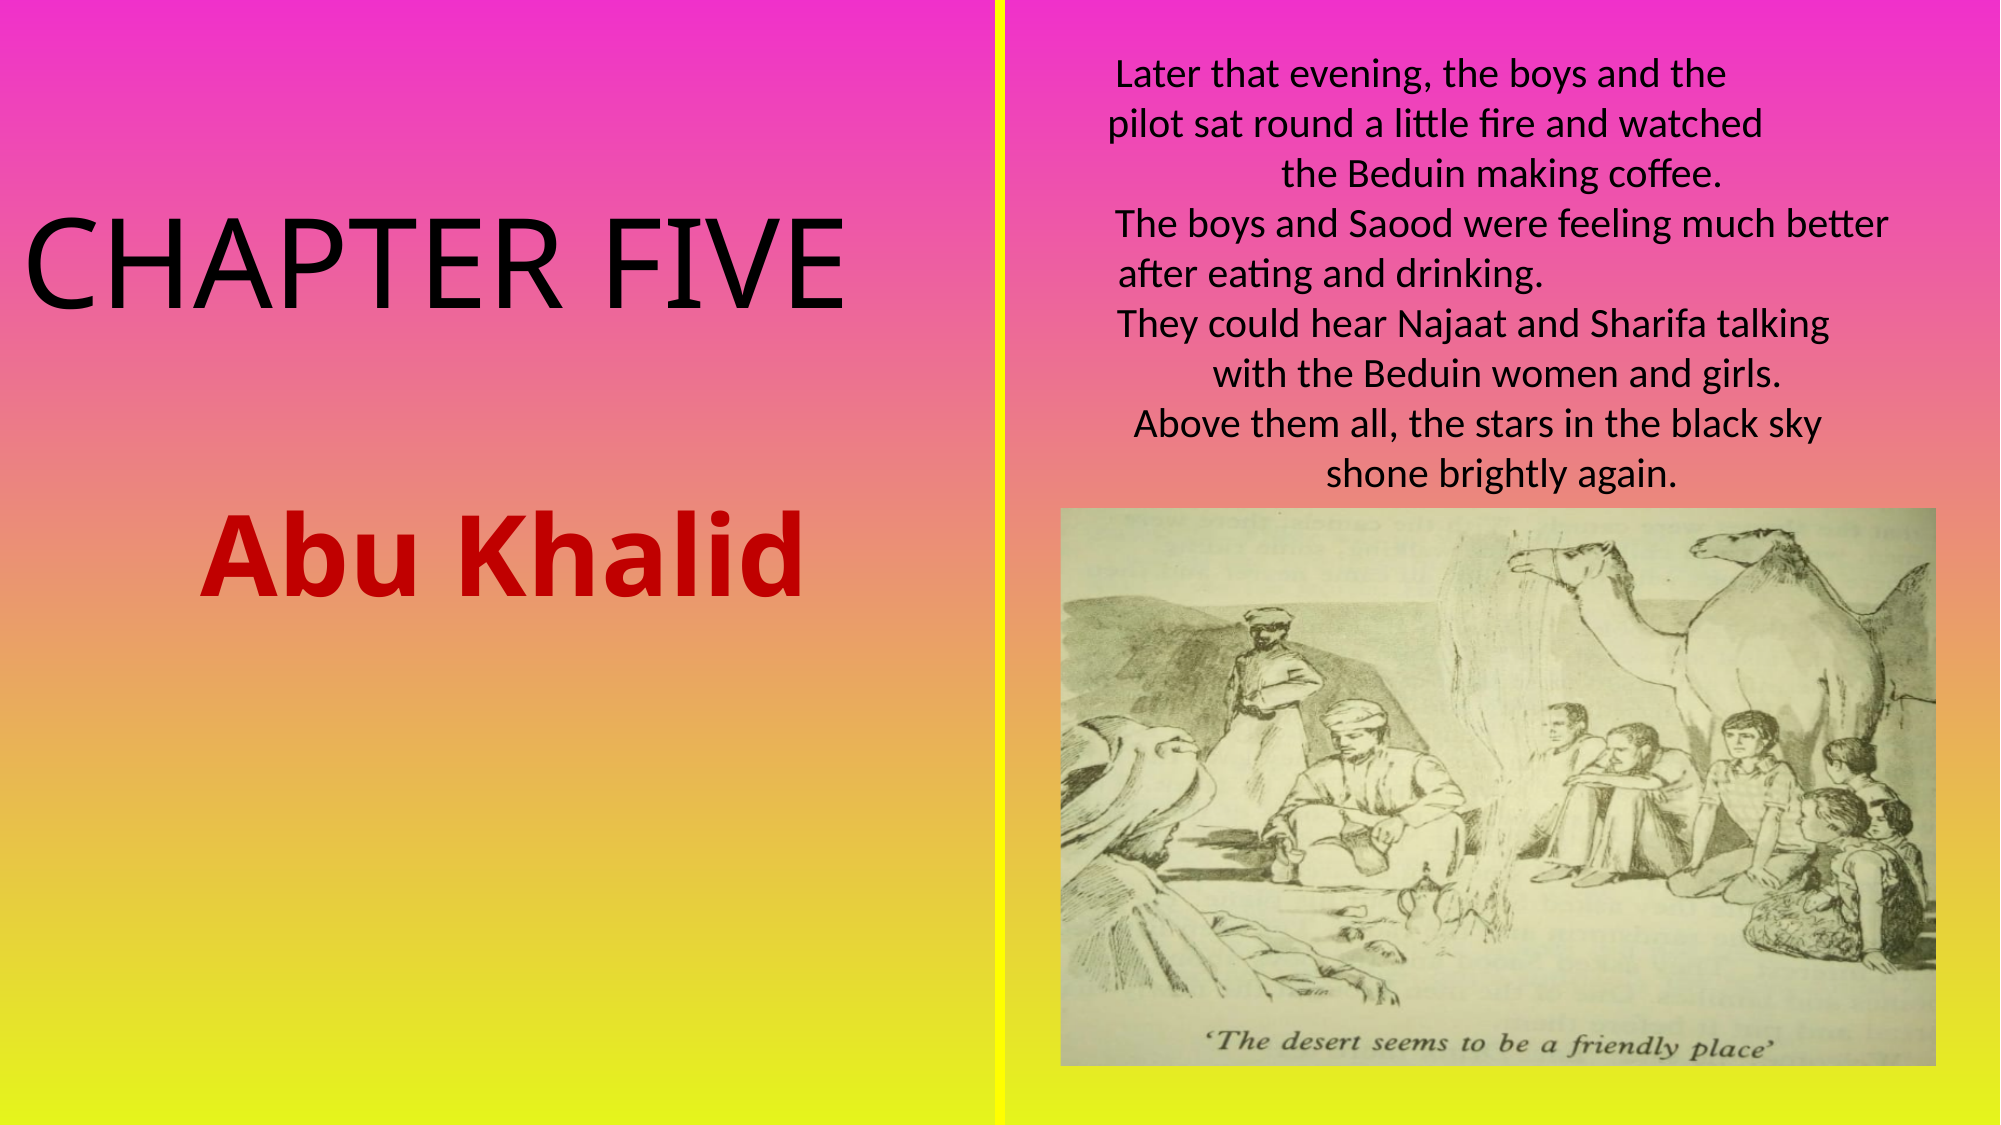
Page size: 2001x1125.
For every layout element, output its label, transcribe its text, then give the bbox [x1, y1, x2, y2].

text_box [0, 0, 995, 1125]
text_box CHAPTER FIVE Abu Khalid [6, 176, 999, 626]
picture [1060, 349, 1936, 1125]
text_box [1021, 0, 2000, 1125]
text_box [1005, 0, 1021, 1125]
text_box Later that evening, the boys and the pilot sat round a little fire and watched the Beduin making coffee. The boys and Saood were feeling much better after eating and drinking. They could hear Najaat and Sharifa talking with the Beduin women and girls. Above them all, the stars in the black sky shone brightly again. [1067, 38, 1937, 504]
